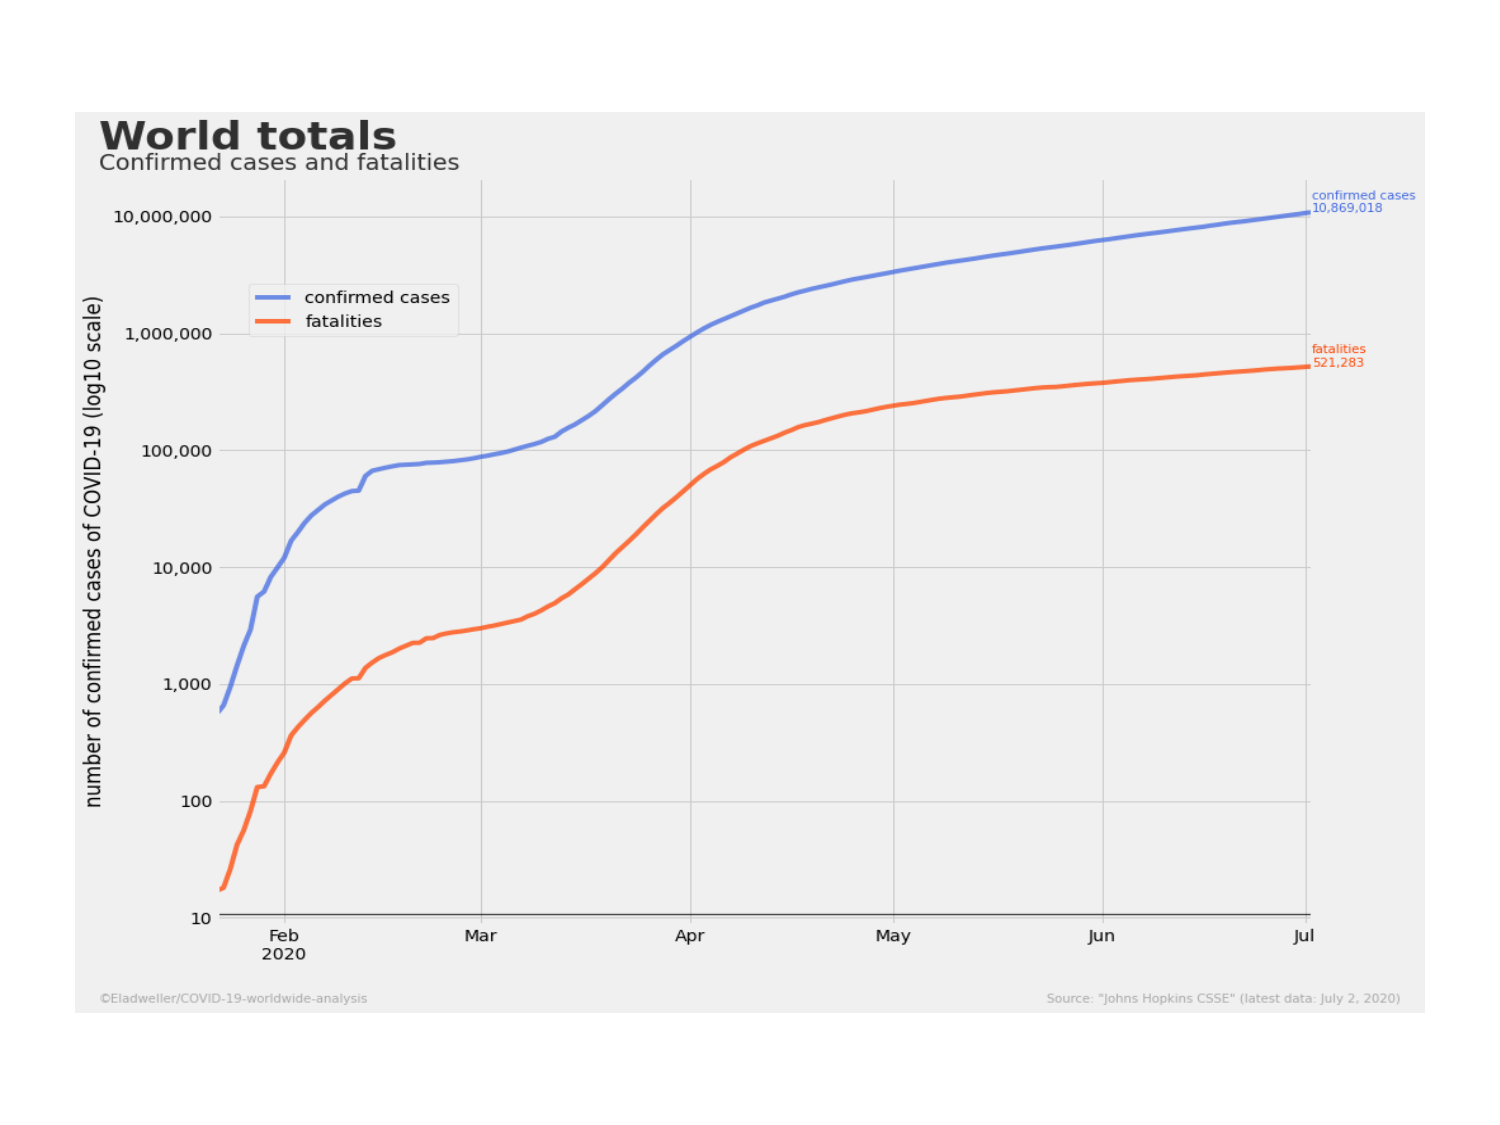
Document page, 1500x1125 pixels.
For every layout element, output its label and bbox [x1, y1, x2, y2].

picture [74, 112, 1426, 1013]
